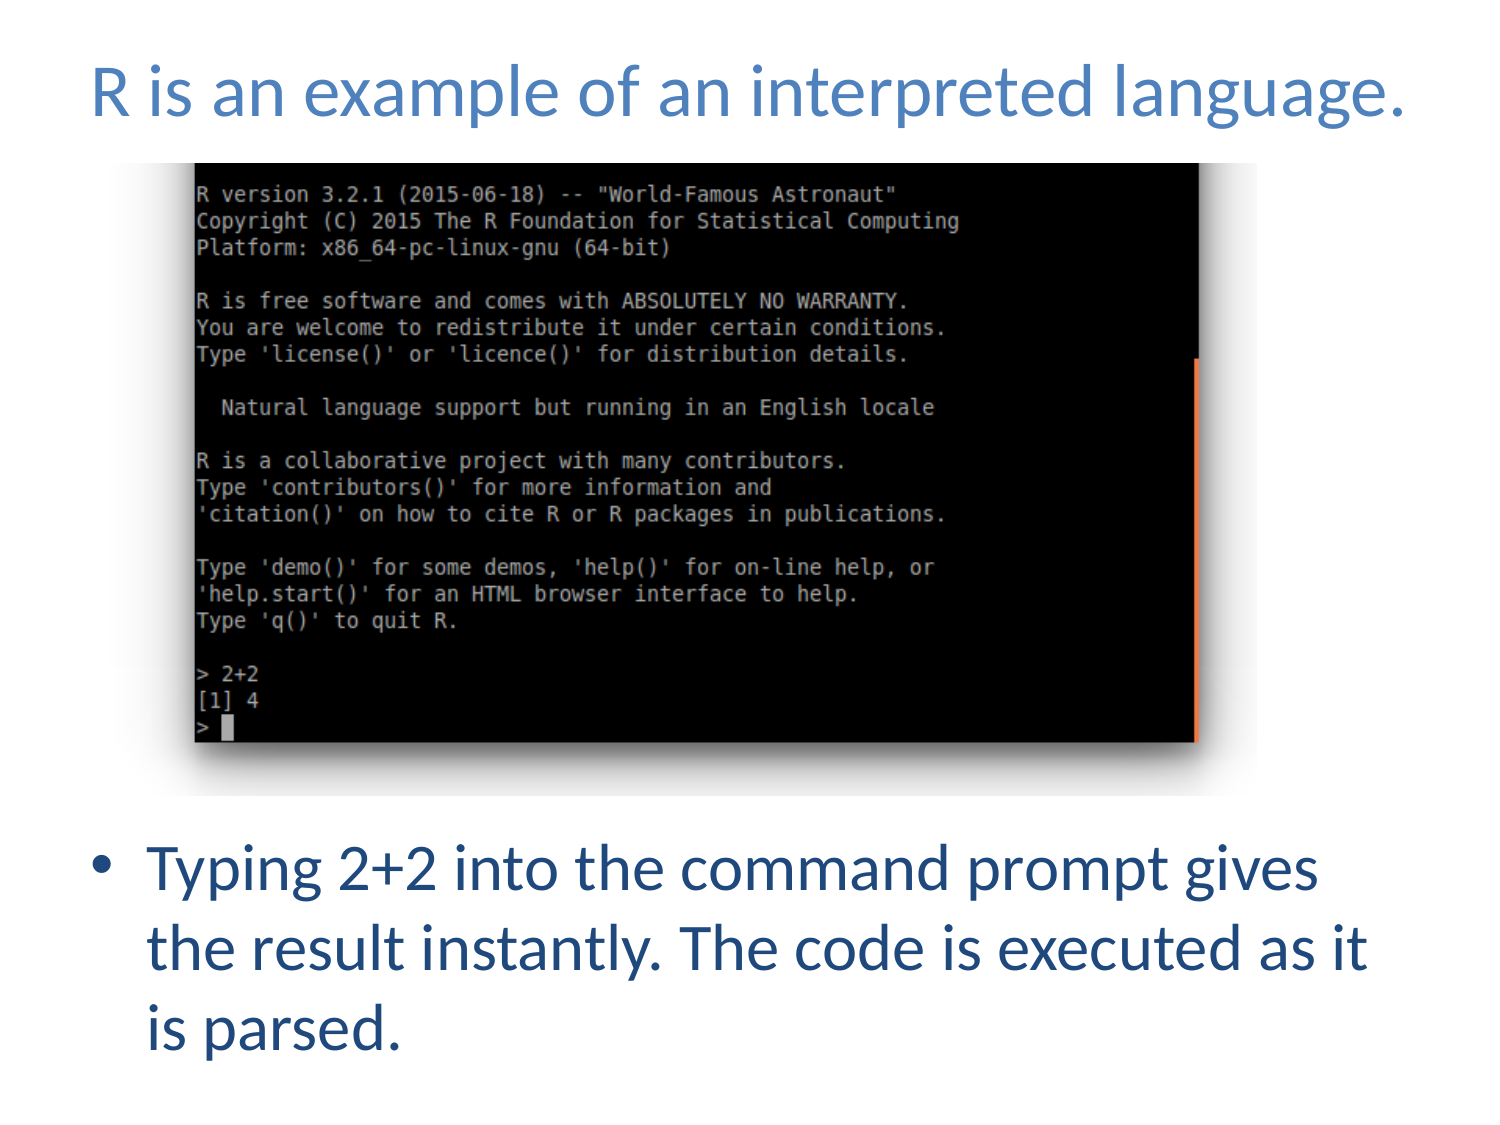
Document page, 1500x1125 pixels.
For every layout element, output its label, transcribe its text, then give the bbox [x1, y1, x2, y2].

list Typing 2+2 into the command prompt gives the result instantly. The code is executed as it is parsed. [75, 816, 1425, 1090]
title R is an example of an interpreted language. [75, 30, 1425, 144]
picture [109, 163, 1257, 796]
